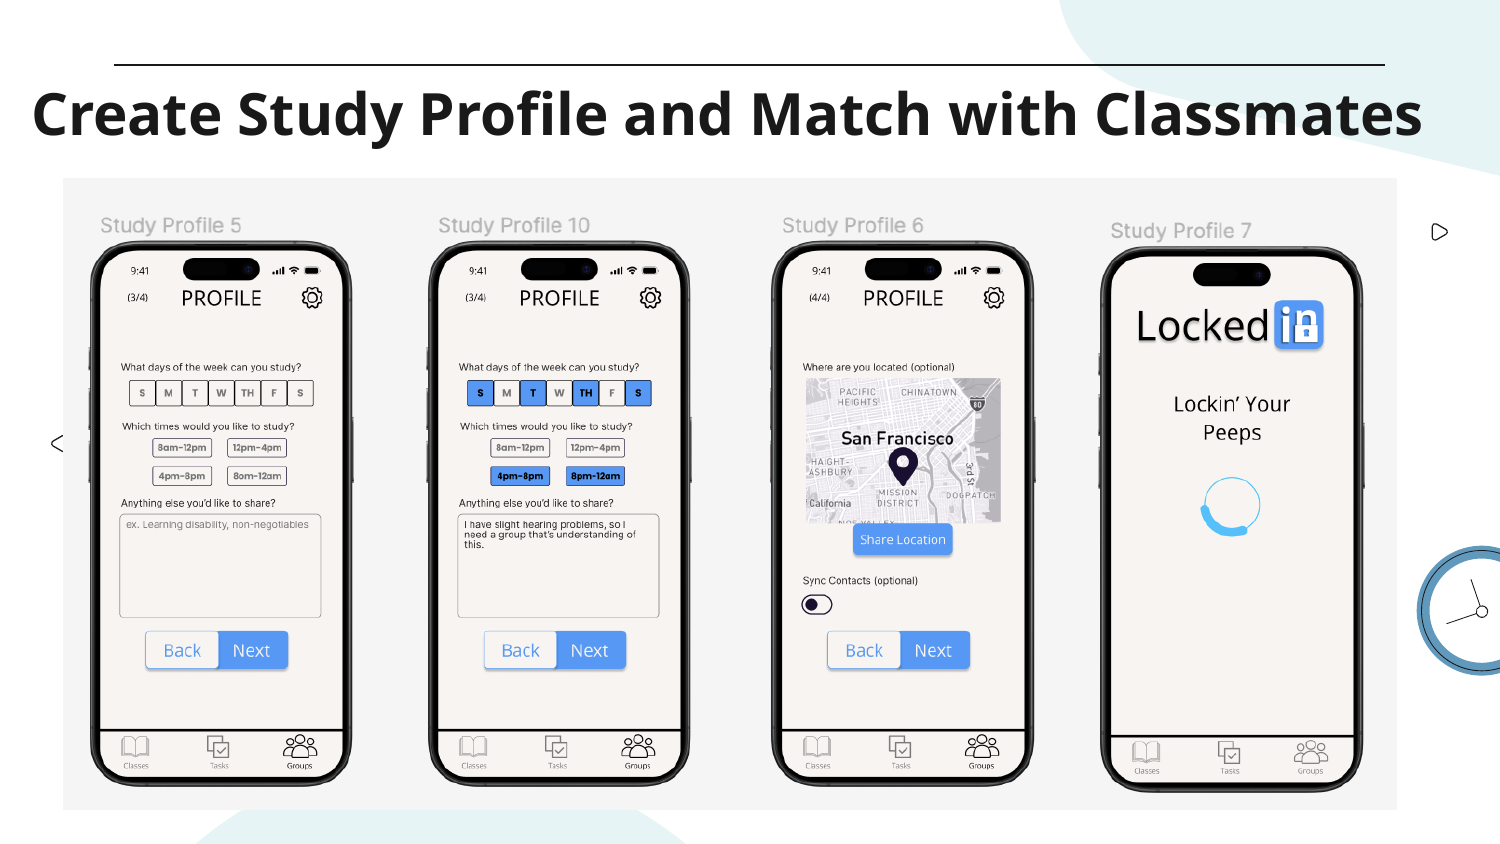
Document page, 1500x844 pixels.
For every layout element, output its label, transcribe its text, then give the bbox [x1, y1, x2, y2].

title Create Study Profile and Match with Classmates [15, 78, 1500, 163]
picture [63, 178, 1398, 811]
